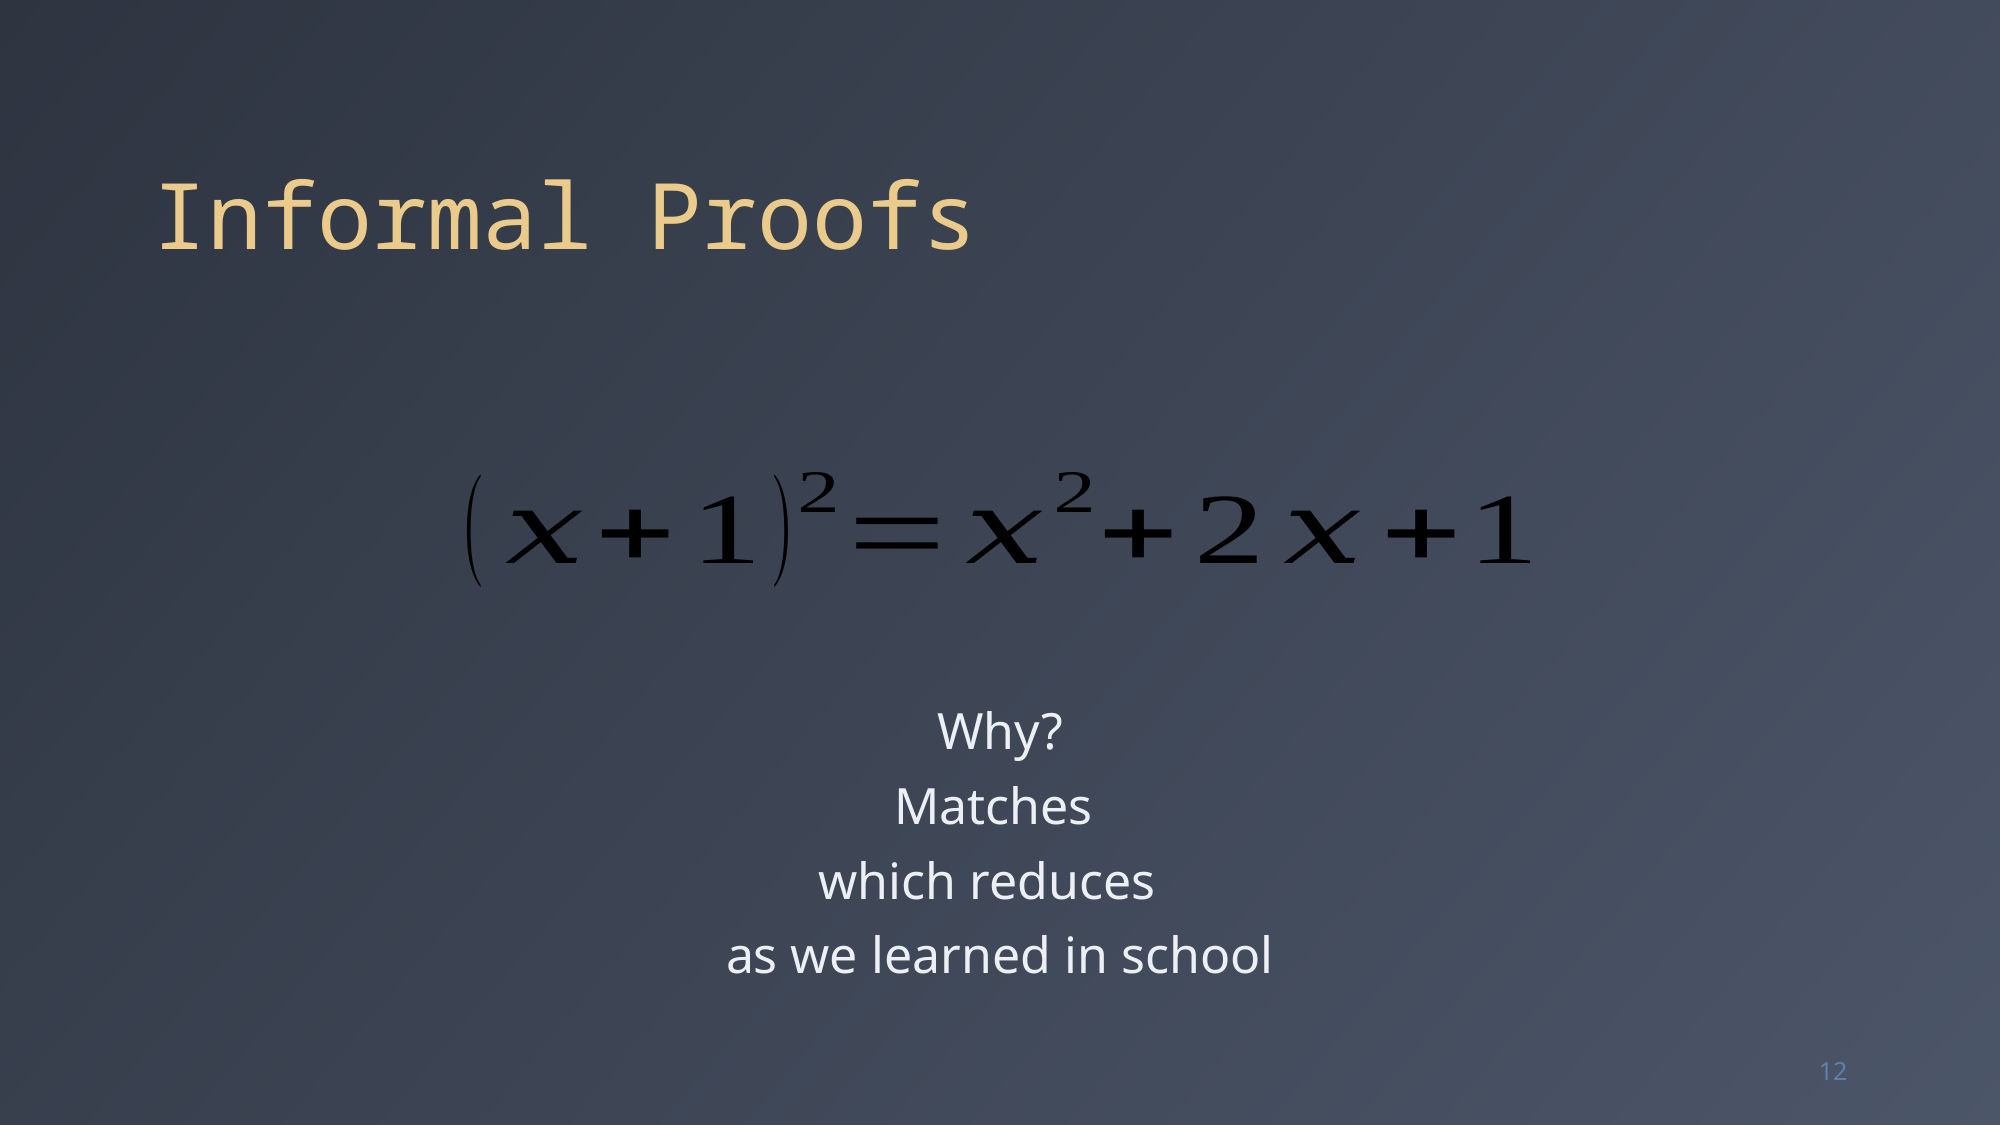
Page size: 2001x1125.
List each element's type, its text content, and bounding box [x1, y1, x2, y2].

title Informal Proofs [137, 59, 1863, 278]
slide_number 12 [1738, 1042, 1863, 1103]
